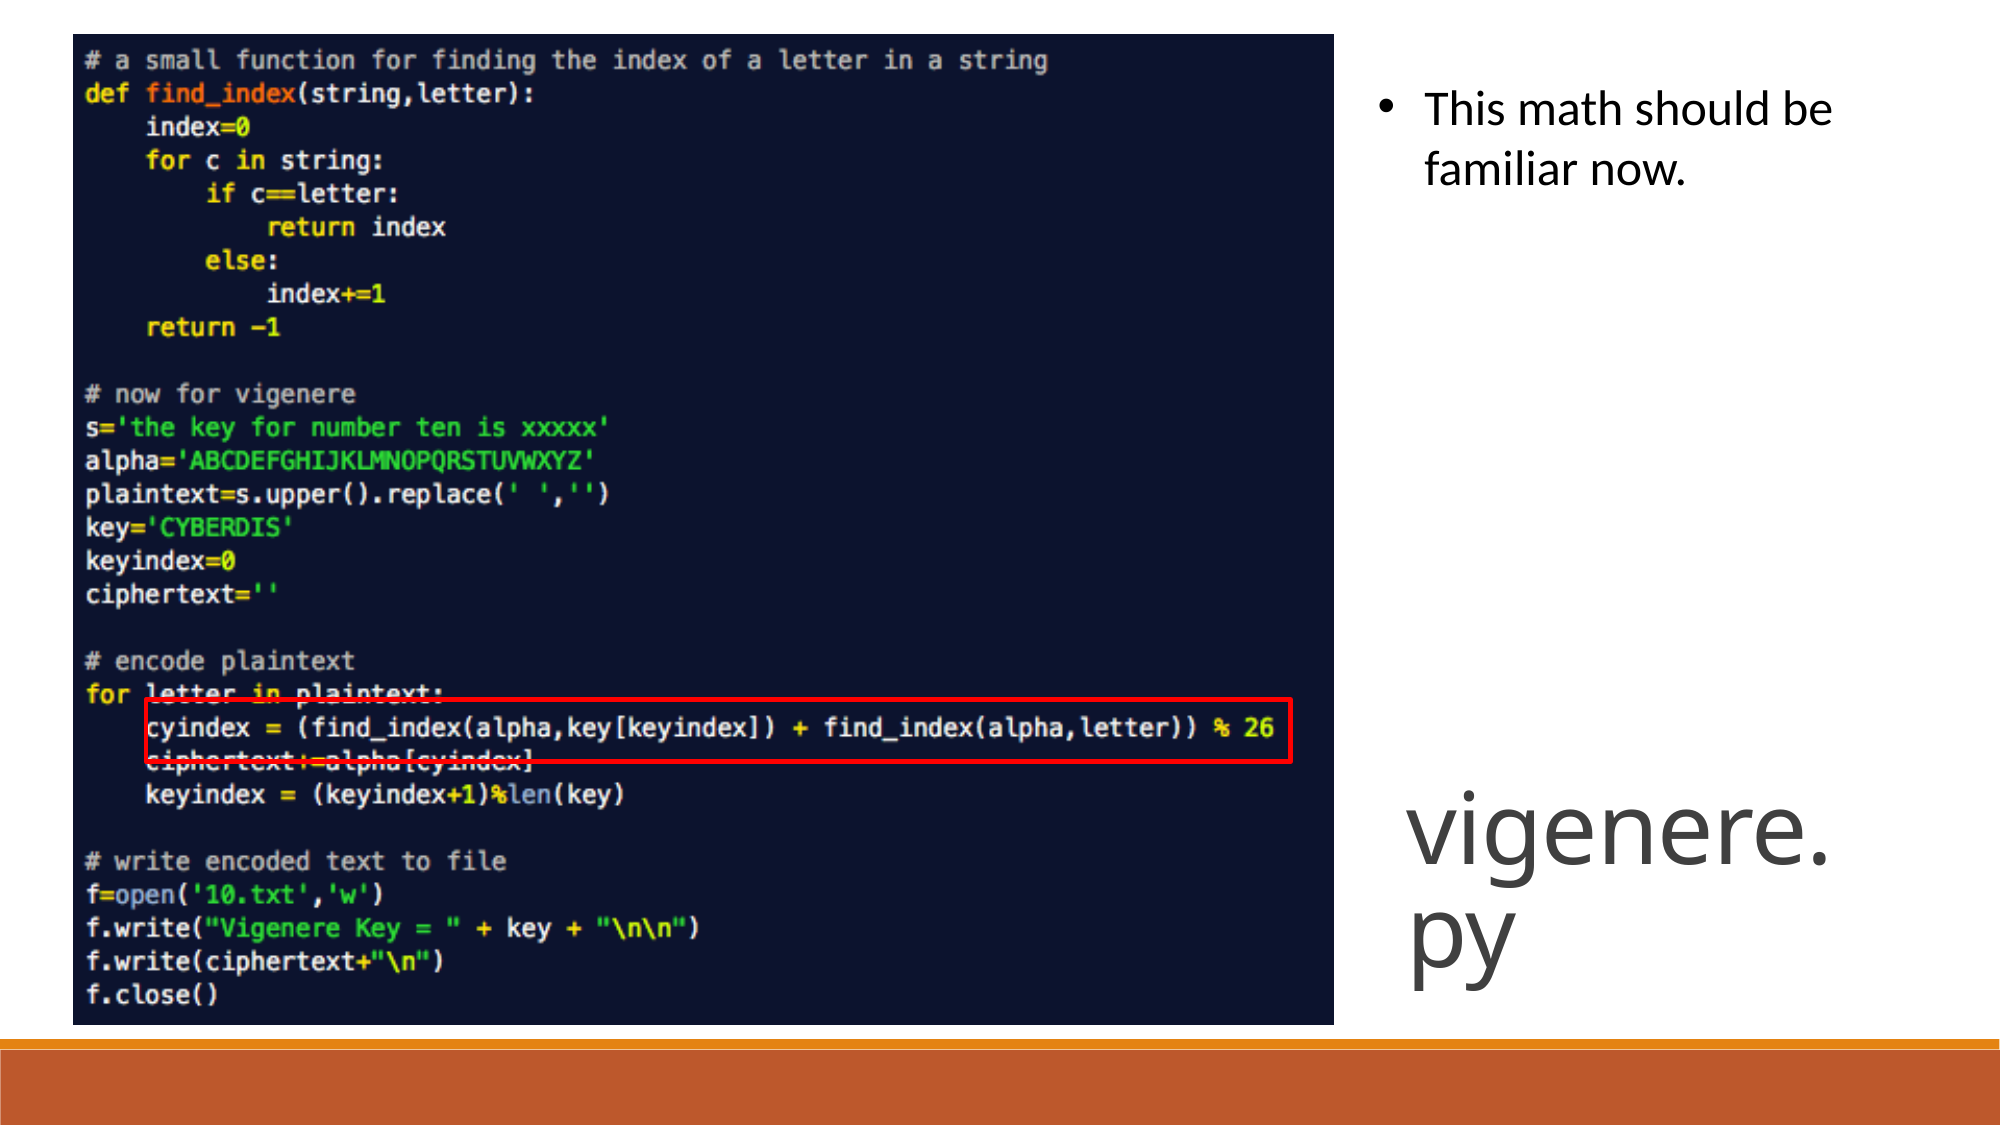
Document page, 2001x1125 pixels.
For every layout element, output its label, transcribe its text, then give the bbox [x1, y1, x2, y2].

text_box This math should be familiar now. [1362, 67, 2000, 203]
picture [73, 34, 1335, 1025]
title vigenere.py [1391, 853, 1898, 995]
